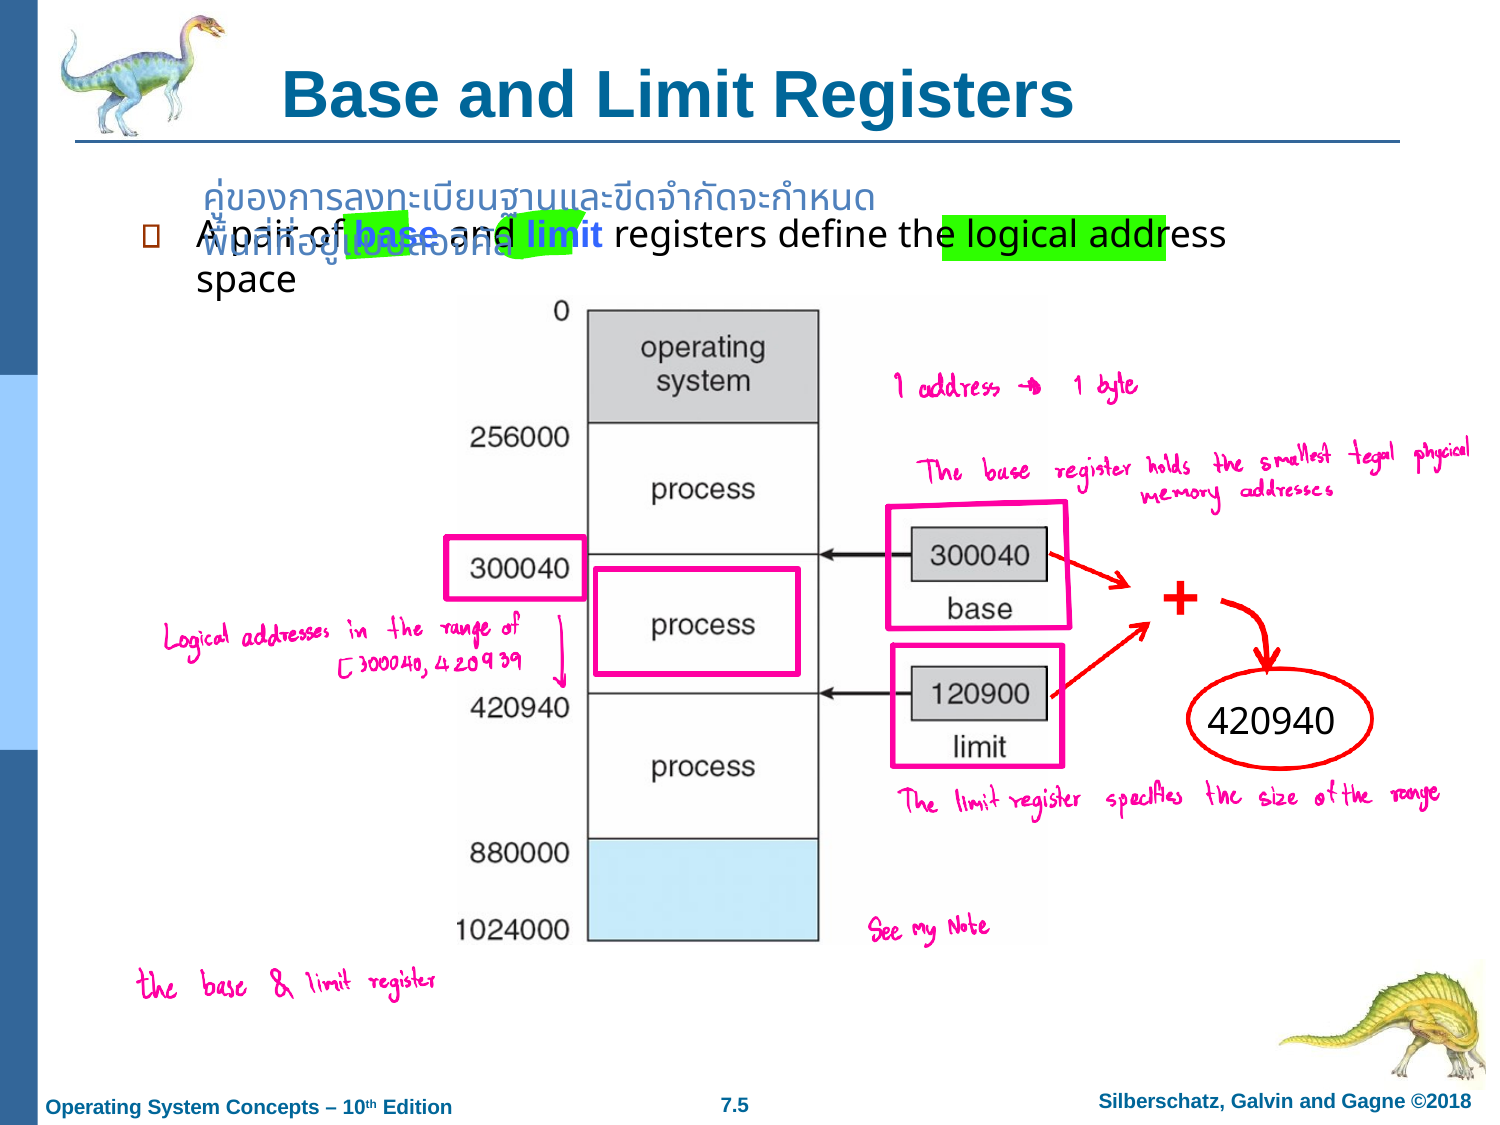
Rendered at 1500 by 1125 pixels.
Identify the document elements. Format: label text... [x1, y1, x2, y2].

picture [139, 211, 184, 257]
picture [164, 622, 229, 664]
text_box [456, 295, 1374, 369]
picture [1440, 434, 1470, 475]
text_box A pair of base and limit registers define the logical address space [194, 207, 1294, 300]
title Base and Limit Registers [279, 48, 1080, 207]
text_box คู่ของการลงทะเบียนฐานและขีดจำกัดจะกำหนดพื้นที่ที่อยู่แบบลอจิคัล [187, 165, 938, 271]
slide_number Silberschatz, Galvin and Gagne ©2018 [1096, 1090, 1478, 1125]
picture [58, 11, 228, 146]
picture [270, 968, 294, 1000]
picture [136, 967, 177, 999]
picture [241, 623, 330, 647]
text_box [338, 371, 1440, 949]
picture [368, 966, 435, 1003]
text_box 7.5 [718, 1094, 756, 1125]
picture [200, 969, 247, 998]
footer Operating System Concepts – 10th Edition [43, 1093, 461, 1125]
picture [305, 968, 351, 994]
picture [1275, 959, 1486, 1090]
